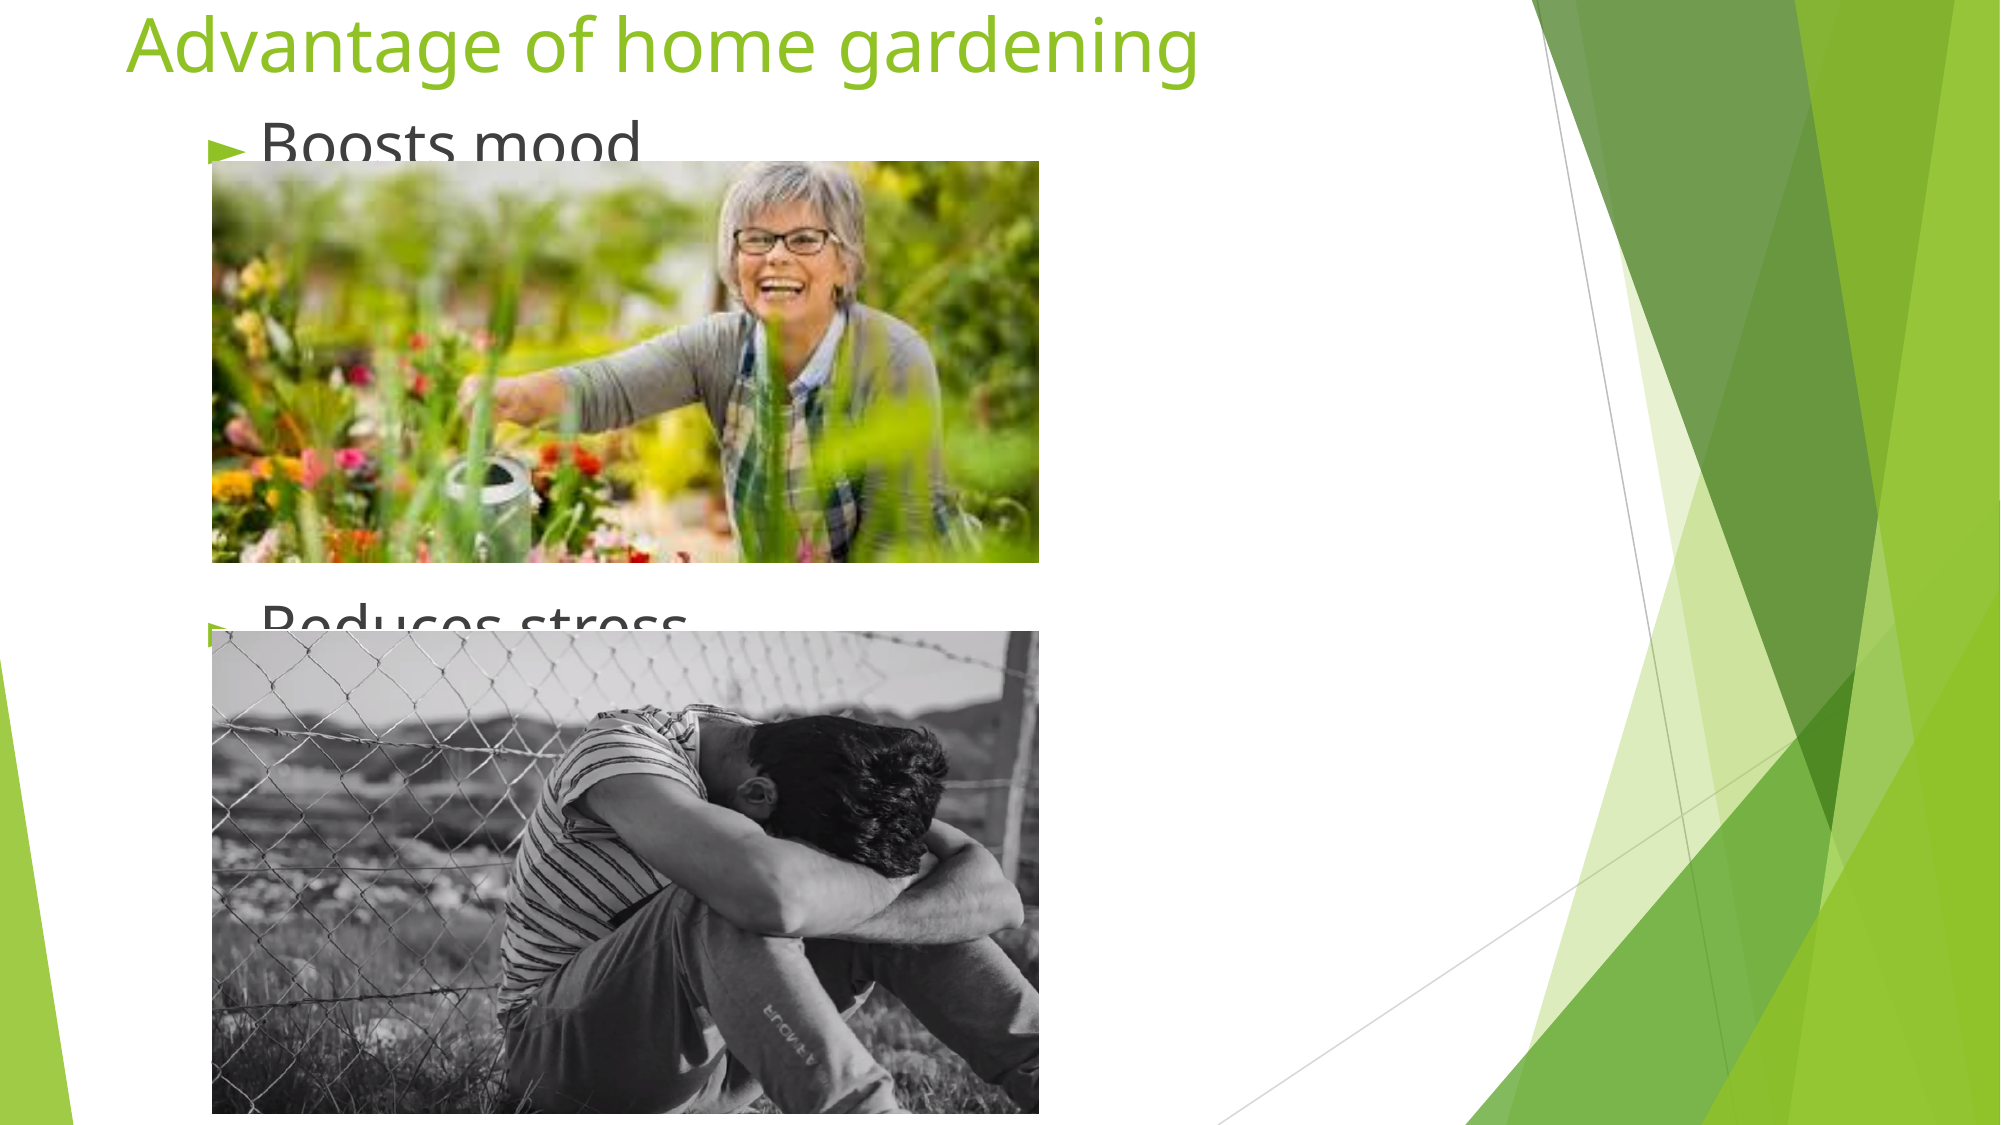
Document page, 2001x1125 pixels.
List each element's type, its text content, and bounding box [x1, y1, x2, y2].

title Advantage of home gardening [111, 0, 1522, 207]
picture [211, 628, 1040, 1115]
list Boosts mood. Reduces stress. . [193, 97, 1604, 1087]
picture [211, 160, 1040, 563]
